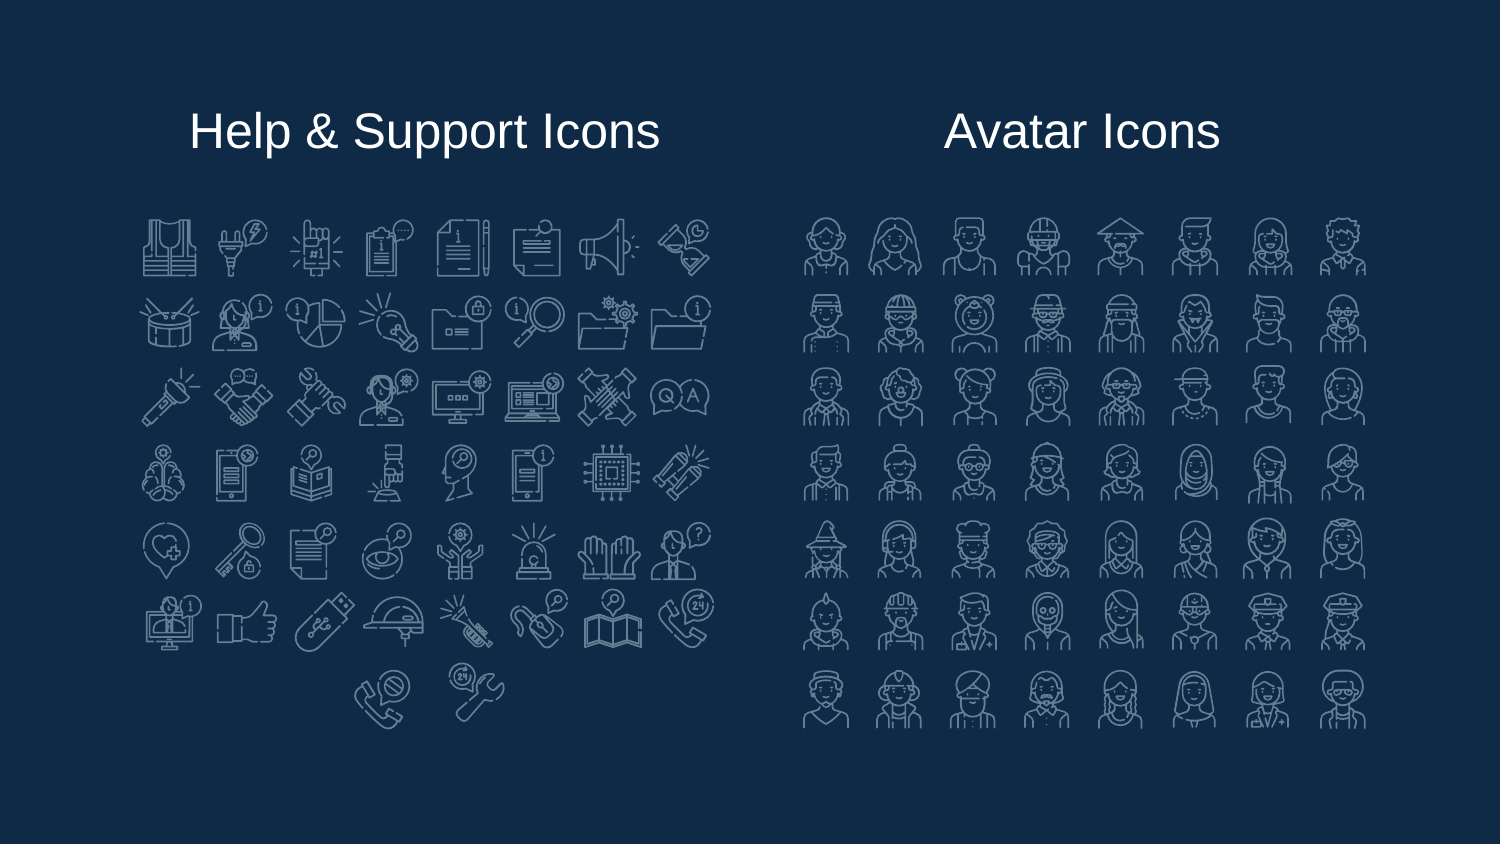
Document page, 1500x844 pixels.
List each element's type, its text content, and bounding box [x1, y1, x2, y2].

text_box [1171, 367, 1219, 426]
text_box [650, 521, 712, 581]
text_box [287, 367, 347, 427]
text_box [1025, 519, 1070, 579]
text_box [141, 444, 186, 502]
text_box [367, 444, 404, 502]
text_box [439, 594, 494, 649]
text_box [951, 520, 996, 579]
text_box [284, 297, 346, 348]
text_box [803, 293, 850, 354]
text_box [436, 522, 484, 581]
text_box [436, 219, 491, 277]
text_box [1024, 293, 1072, 354]
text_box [1171, 592, 1218, 651]
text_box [1247, 445, 1292, 505]
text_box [803, 443, 849, 502]
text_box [358, 368, 420, 426]
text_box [1320, 592, 1366, 651]
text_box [511, 522, 557, 580]
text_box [1173, 520, 1218, 579]
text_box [652, 444, 711, 502]
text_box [1242, 517, 1292, 580]
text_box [657, 219, 711, 277]
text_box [1099, 589, 1144, 650]
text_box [294, 591, 356, 653]
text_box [877, 519, 922, 579]
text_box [951, 293, 998, 354]
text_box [1245, 364, 1292, 424]
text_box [878, 443, 922, 501]
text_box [875, 669, 923, 729]
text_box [504, 296, 567, 349]
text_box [650, 294, 712, 350]
text_box [143, 219, 197, 277]
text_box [1097, 669, 1143, 730]
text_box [140, 367, 201, 428]
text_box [145, 594, 204, 651]
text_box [1172, 670, 1216, 729]
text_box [953, 367, 998, 426]
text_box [951, 591, 998, 651]
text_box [214, 522, 266, 580]
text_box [1245, 293, 1293, 354]
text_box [649, 378, 710, 416]
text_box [576, 535, 642, 580]
text_box Avatar Icons [797, 83, 1369, 163]
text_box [1319, 293, 1367, 353]
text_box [867, 216, 923, 276]
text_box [1172, 293, 1219, 354]
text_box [353, 669, 412, 730]
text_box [949, 670, 996, 729]
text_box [431, 369, 492, 425]
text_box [1025, 366, 1071, 427]
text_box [508, 588, 569, 649]
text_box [1248, 217, 1293, 276]
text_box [448, 662, 505, 723]
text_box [1319, 217, 1367, 276]
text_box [218, 219, 269, 277]
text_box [878, 366, 924, 427]
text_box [215, 444, 259, 502]
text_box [365, 219, 416, 277]
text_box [877, 293, 924, 354]
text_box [358, 292, 419, 353]
text_box [216, 600, 278, 644]
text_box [1100, 443, 1144, 502]
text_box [441, 444, 478, 502]
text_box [942, 216, 997, 276]
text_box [583, 444, 641, 502]
text_box [577, 367, 637, 427]
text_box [1024, 441, 1070, 502]
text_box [1171, 216, 1219, 276]
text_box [361, 522, 413, 580]
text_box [1321, 367, 1365, 426]
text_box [1098, 366, 1145, 427]
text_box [1016, 217, 1071, 276]
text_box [289, 219, 344, 277]
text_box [577, 295, 639, 350]
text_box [213, 367, 274, 427]
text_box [1099, 519, 1144, 579]
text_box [1024, 591, 1071, 651]
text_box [1245, 592, 1291, 651]
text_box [211, 293, 273, 352]
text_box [289, 522, 338, 580]
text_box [952, 443, 996, 502]
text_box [138, 297, 200, 348]
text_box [583, 588, 643, 649]
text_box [1319, 517, 1366, 580]
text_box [1098, 293, 1145, 354]
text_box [504, 372, 565, 422]
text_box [877, 591, 924, 651]
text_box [142, 522, 190, 580]
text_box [1319, 669, 1366, 730]
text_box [802, 591, 850, 651]
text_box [804, 519, 849, 579]
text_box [802, 669, 850, 729]
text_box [511, 444, 555, 502]
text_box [804, 216, 849, 276]
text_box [1321, 443, 1365, 501]
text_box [657, 588, 715, 649]
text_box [803, 367, 850, 427]
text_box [290, 444, 333, 502]
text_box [431, 295, 493, 350]
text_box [362, 596, 424, 648]
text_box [578, 218, 640, 276]
text_box Help & Support Icons [139, 83, 711, 163]
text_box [1246, 670, 1290, 729]
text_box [1023, 670, 1070, 729]
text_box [512, 219, 561, 277]
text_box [1096, 217, 1145, 276]
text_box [1174, 443, 1218, 501]
